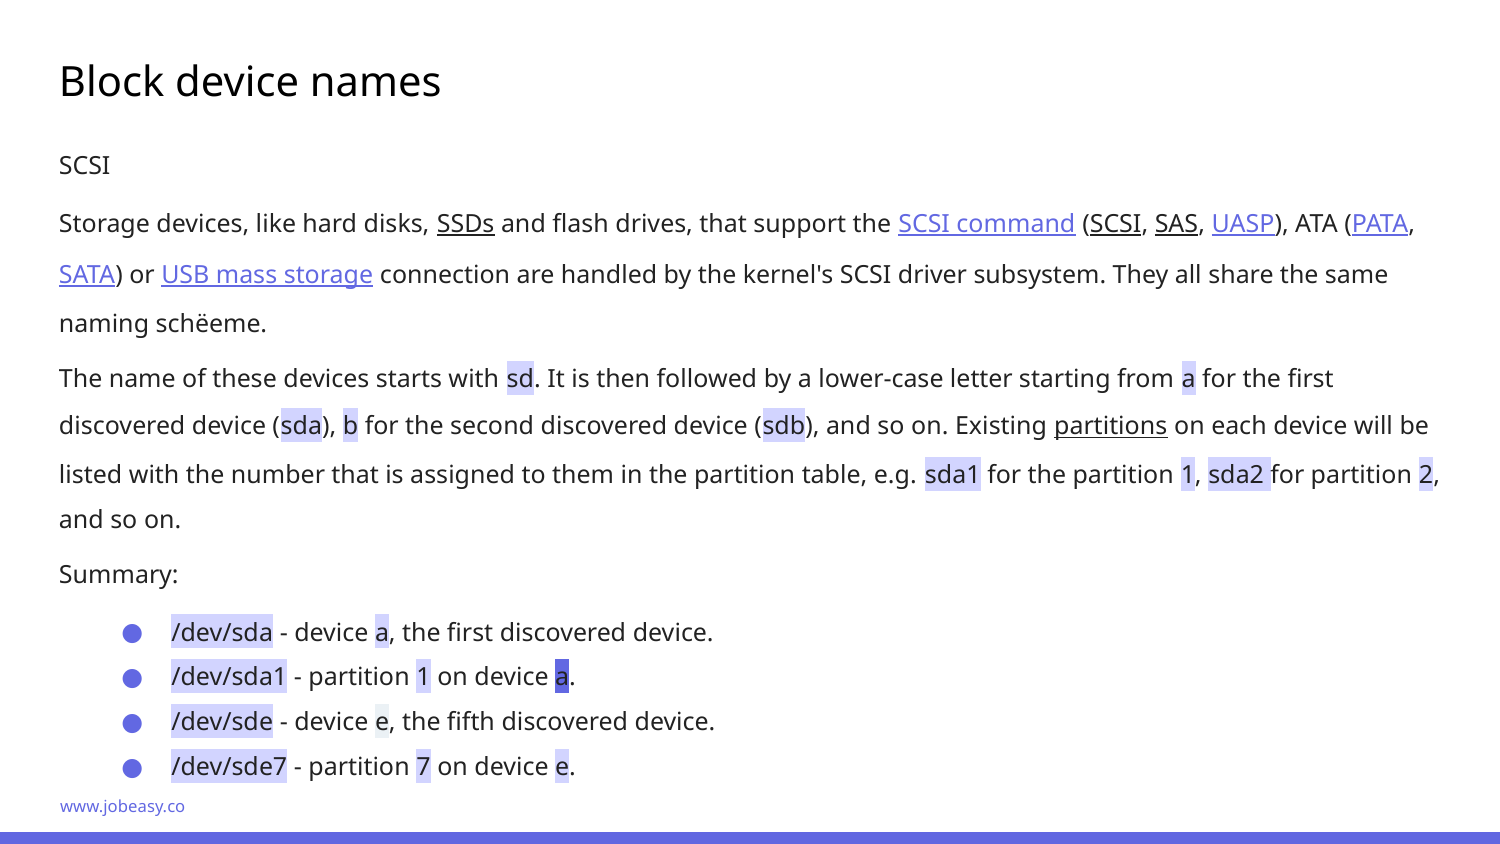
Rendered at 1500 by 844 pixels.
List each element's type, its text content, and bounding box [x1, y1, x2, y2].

text_box www.jobeasy.co [44, 780, 213, 824]
text_box Block device names [58, 47, 1432, 98]
picture [0, 832, 1500, 844]
text_box SCSI Storage devices, like hard disks, SSDs and flash drives, that support the SCSI command (SCSI, SAS, UASP), ATA (PATA, SATA) or USB mass storage connection are handled by the kernel's SCSI driver subsystem. They all share the same naming schёeme. The name of these devices starts with sd. It is then followed by a lower-case letter starting from a for the first discovered device (sda), b for the second discovered device (sdb), and so on. Existing partitions on each device will be listed with the number that is assigned to them in the partition table, e.g. sda1 for the partition 1, sda2 for partition 2, and so on. Summary: /dev/sda - device a, the first discovered device. /dev/sda1 - partition 1 on device a. /dev/sde - device e, the fifth discovered device. /dev/sde7 - partition 7 on device e. [59, 135, 1445, 769]
